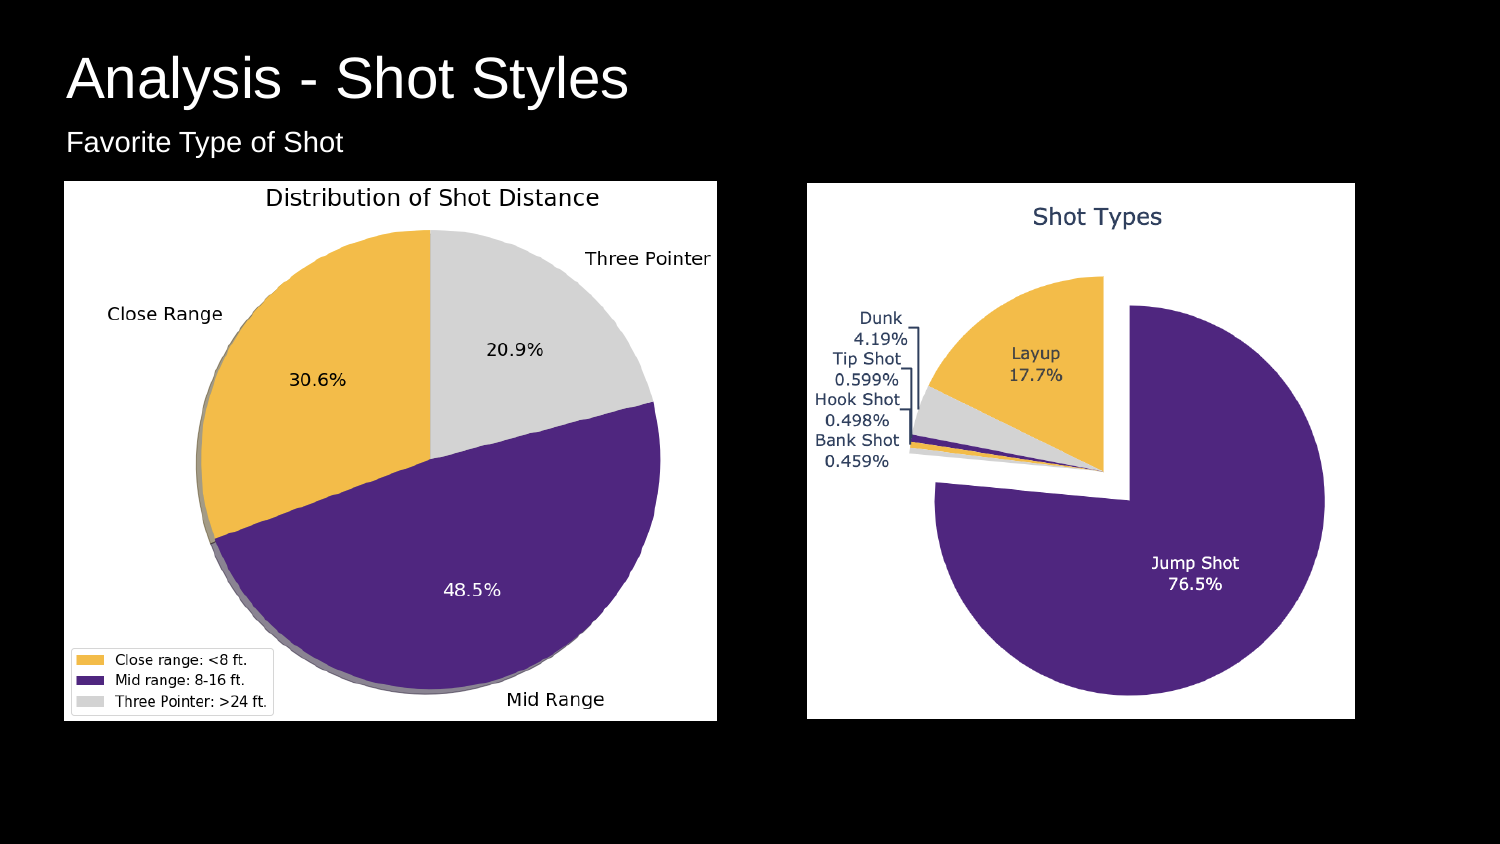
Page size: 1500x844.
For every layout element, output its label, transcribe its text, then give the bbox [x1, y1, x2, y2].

picture [64, 181, 717, 722]
text_box Favorite Type of Shot [51, 107, 510, 169]
picture [807, 183, 1355, 720]
title Analysis - Shot Styles [51, 25, 1449, 120]
